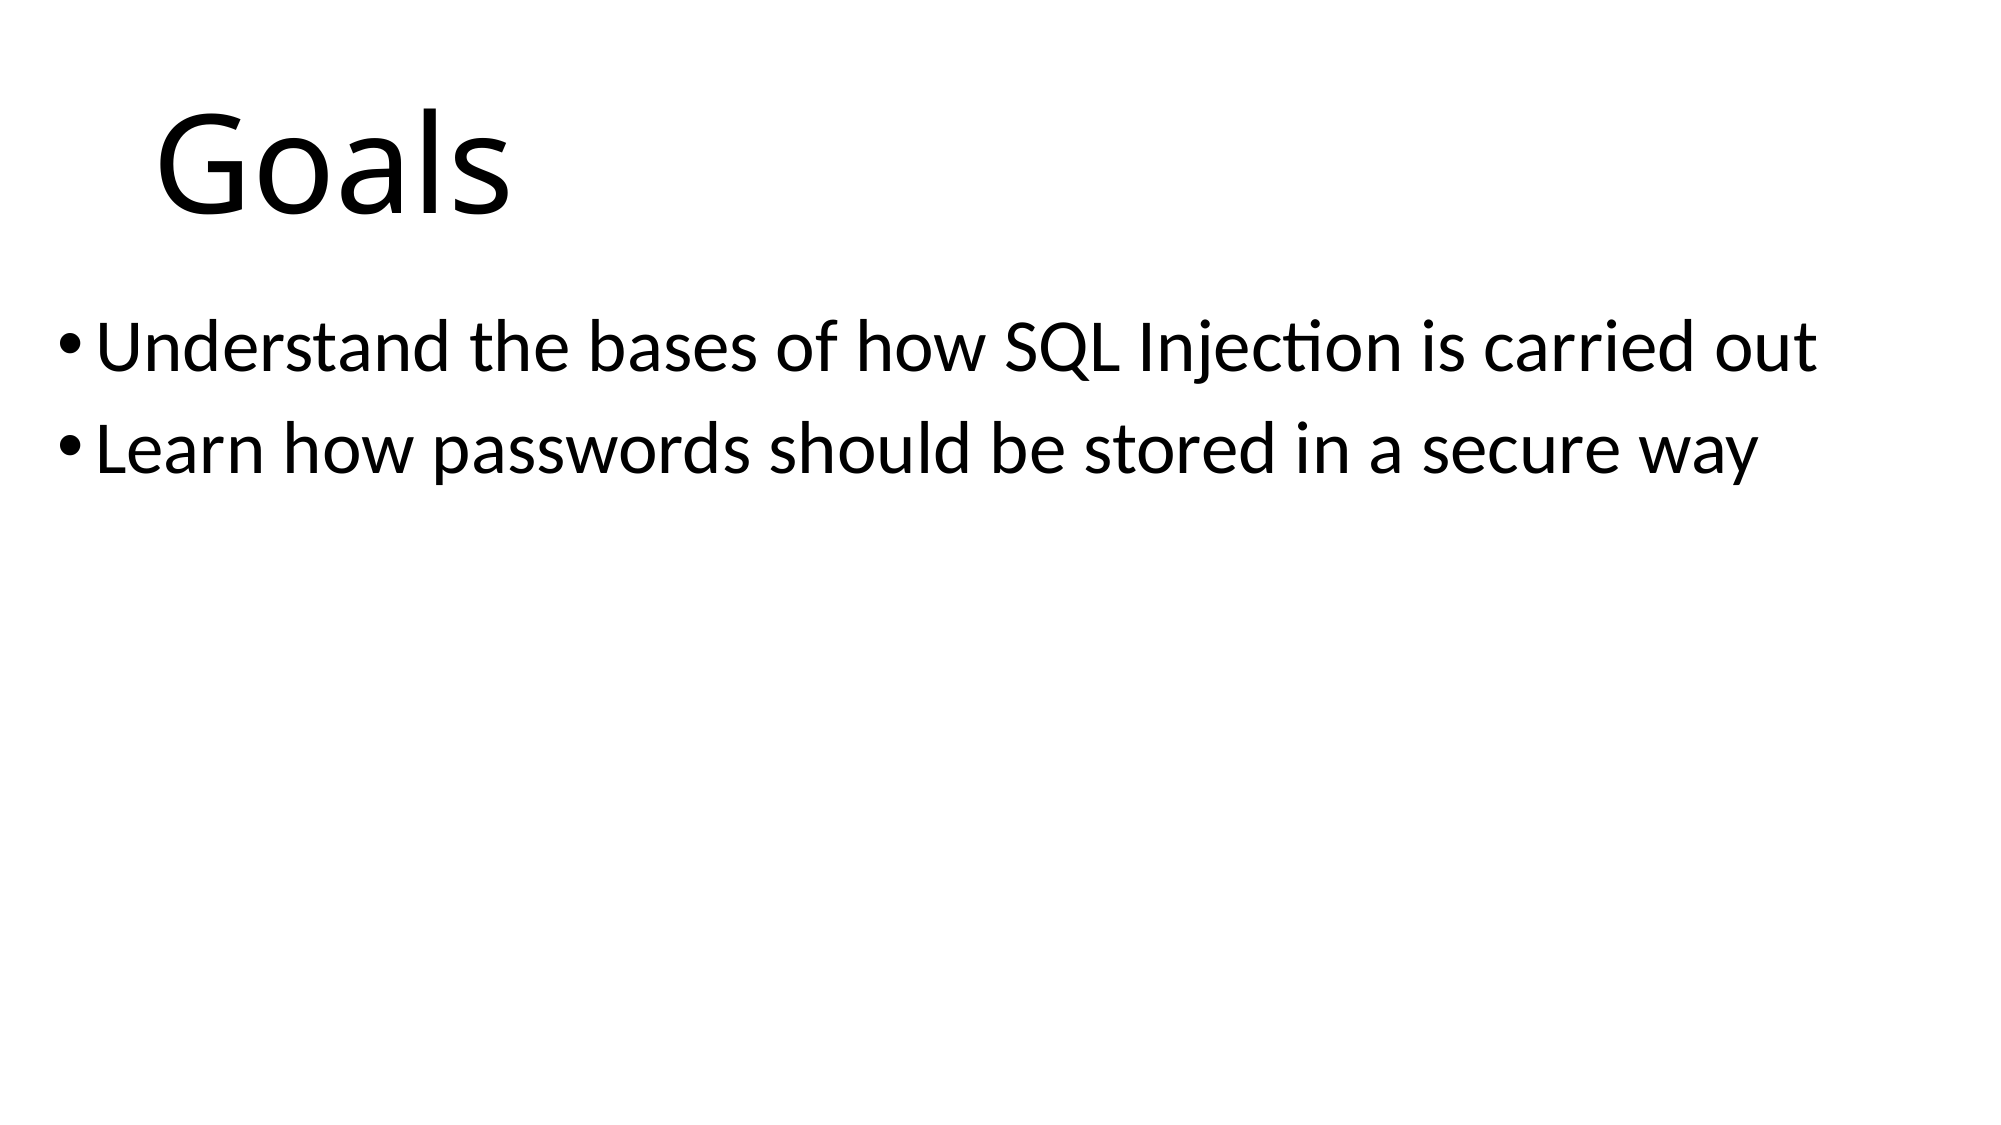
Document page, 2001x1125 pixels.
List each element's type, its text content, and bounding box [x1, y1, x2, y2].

title Goals [137, 59, 1863, 278]
list Understand the bases of how SQL Injection is carried out Learn how passwords should be stored in a secure way [42, 299, 1946, 1014]
